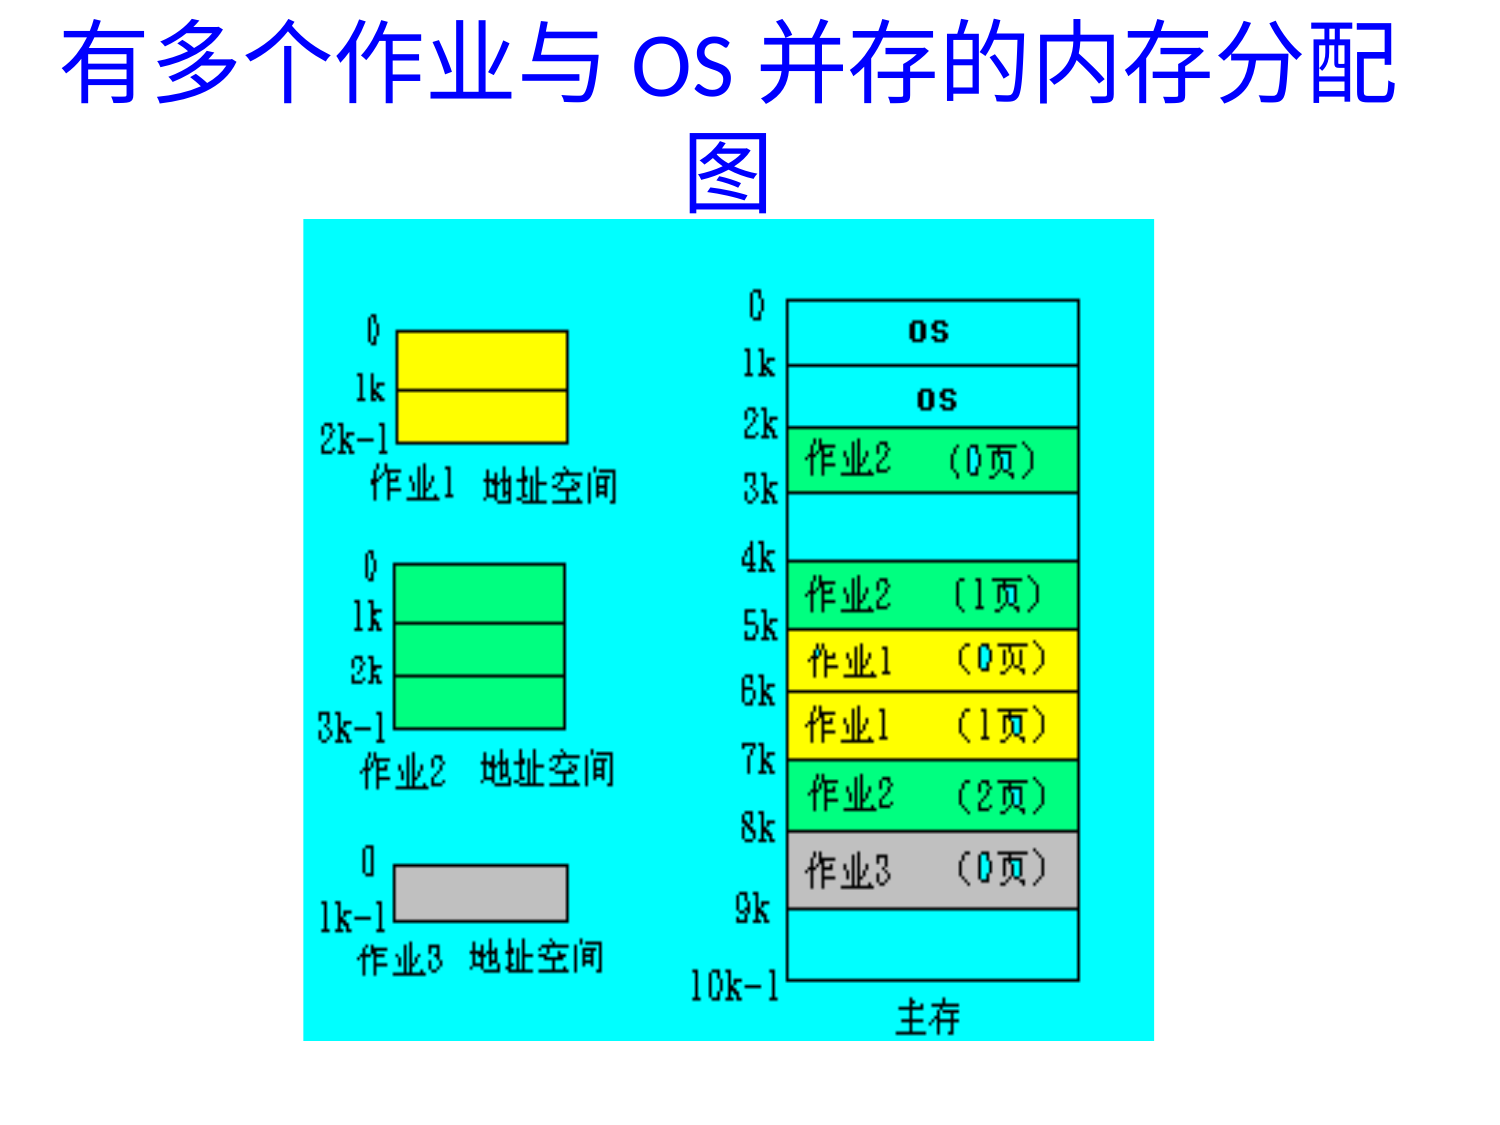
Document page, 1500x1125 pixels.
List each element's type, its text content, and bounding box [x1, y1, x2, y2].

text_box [303, 219, 1155, 1042]
title 有多个作业与OS并存的内存分配图 [10, 20, 1448, 209]
